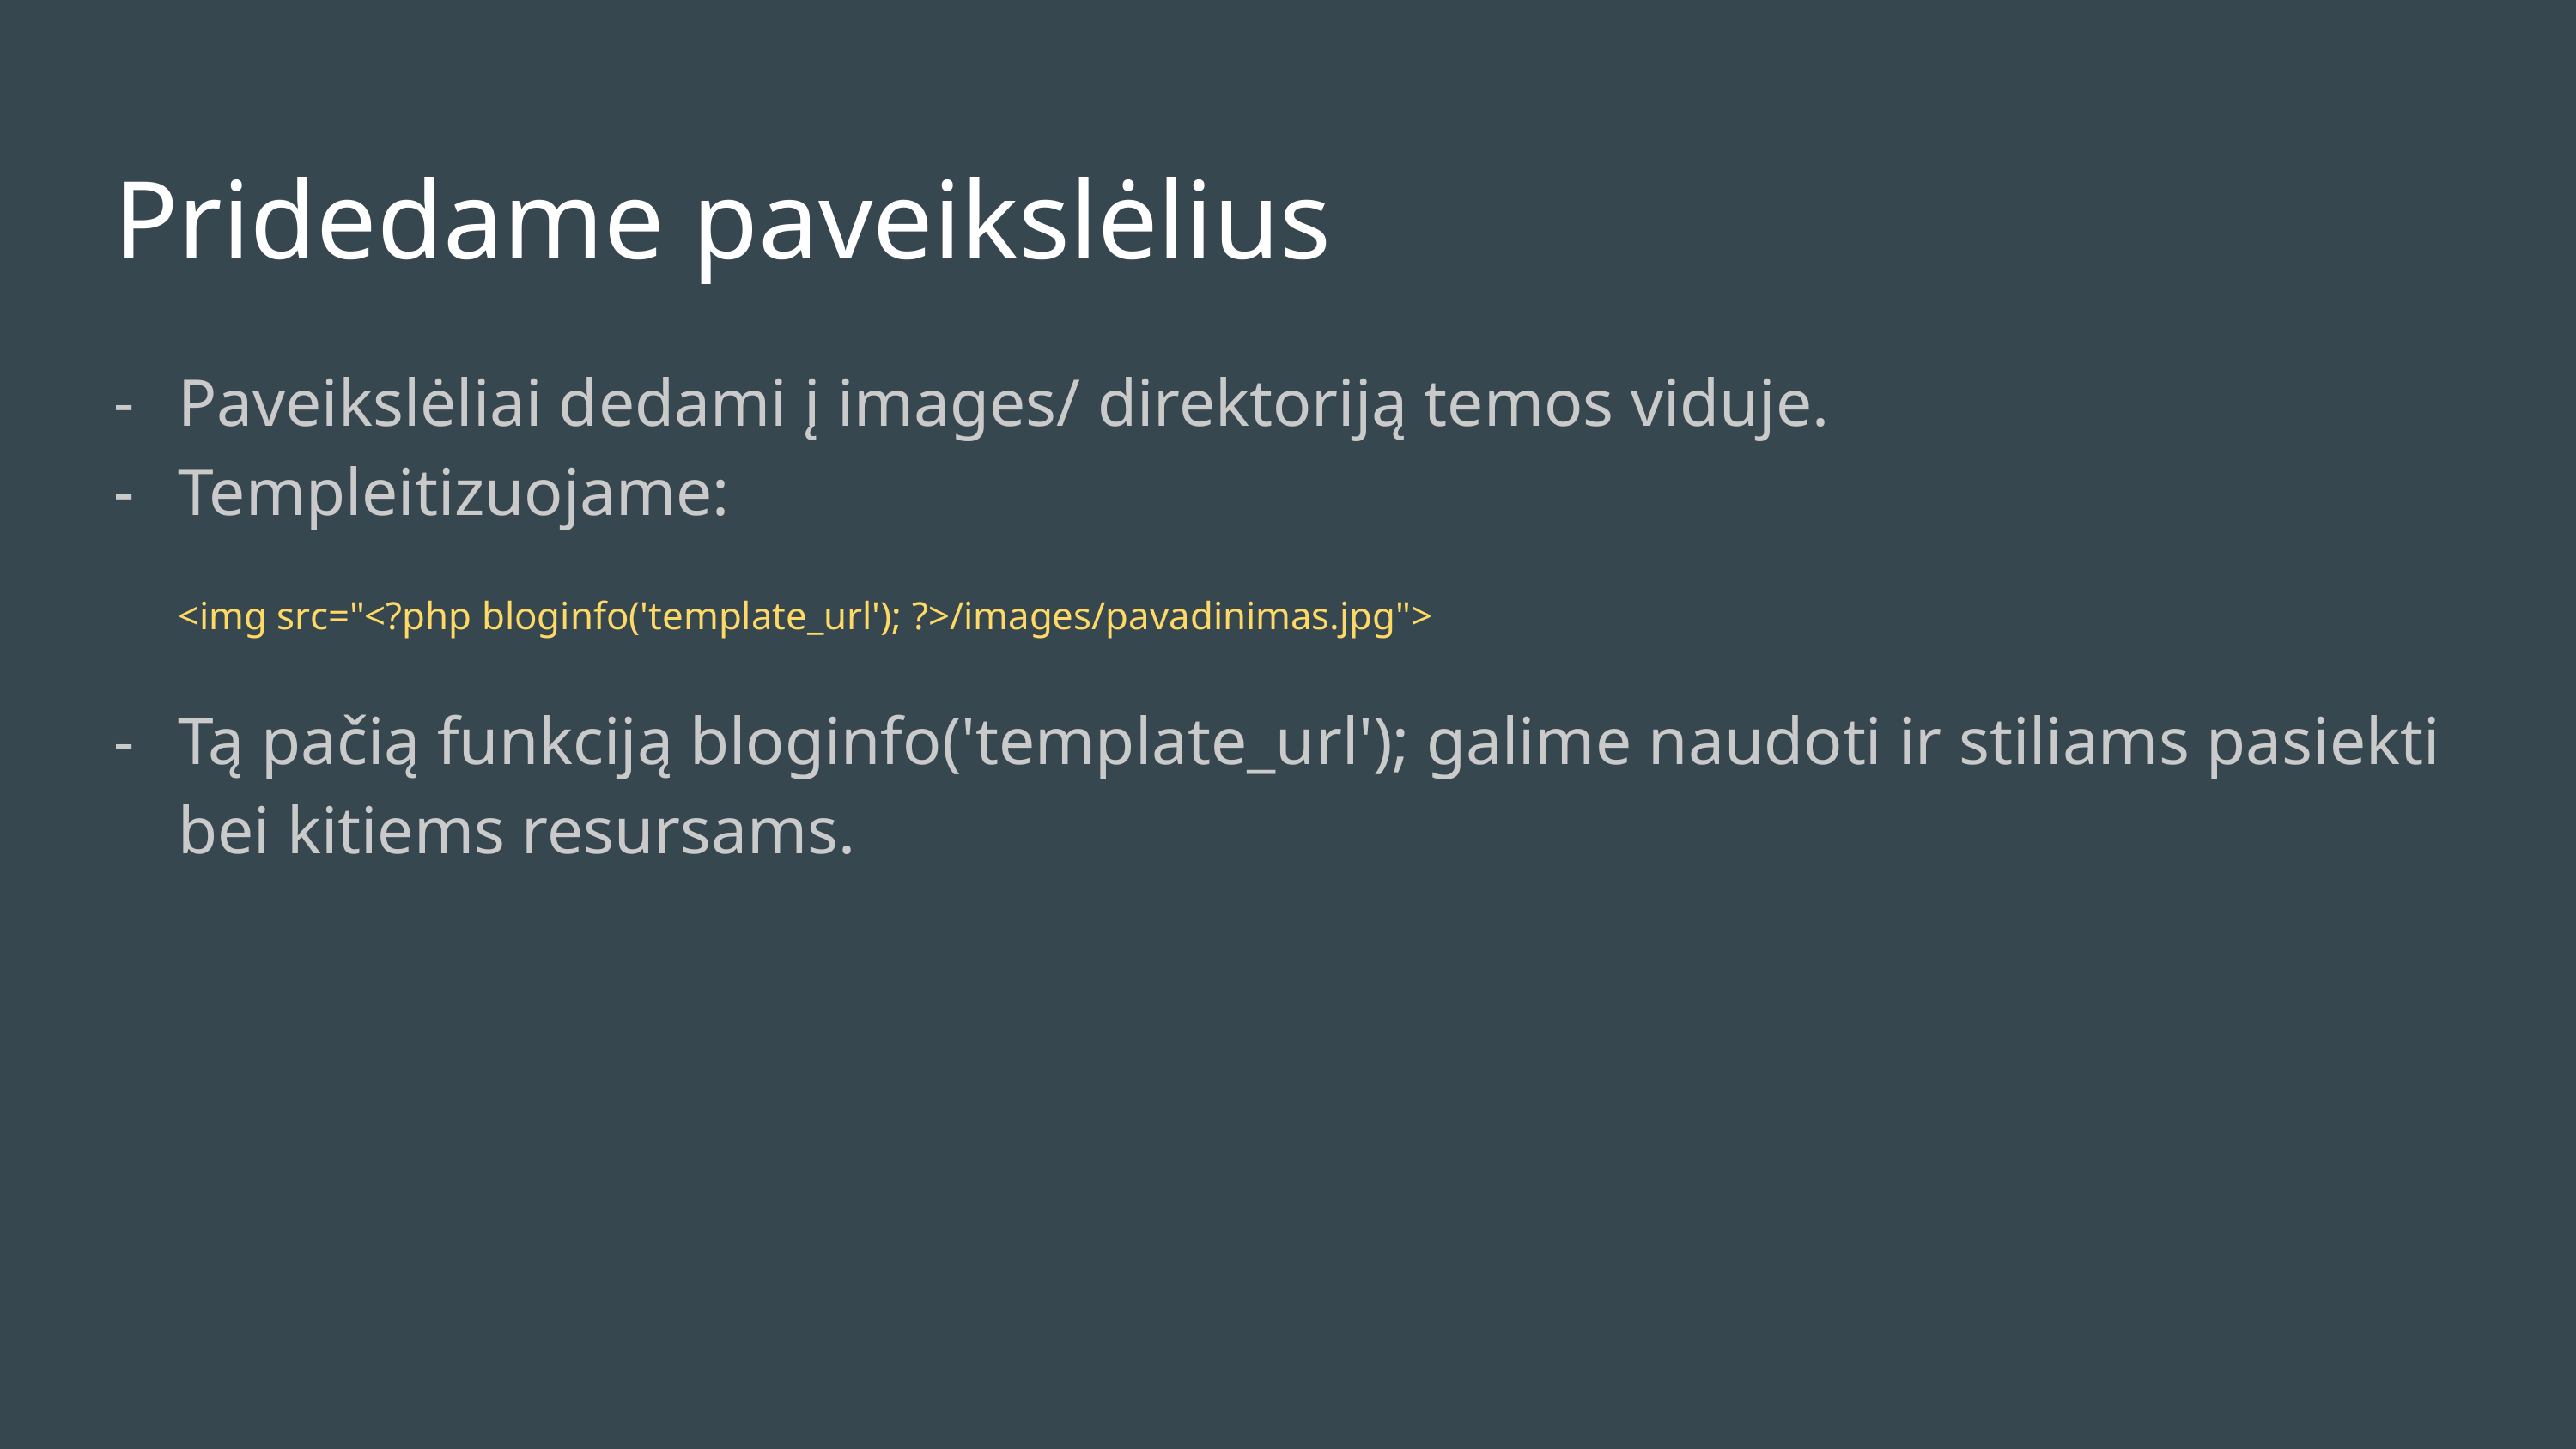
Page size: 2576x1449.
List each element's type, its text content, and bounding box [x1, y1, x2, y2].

title Pridedame paveikslėlius [88, 124, 2488, 287]
list Paveikslėliai dedami į images/ direktoriją temos viduje. Templeitizuojame: <img src="<?php bloginfo('template_url'); ?>/images/pavadinimas.jpg"> Tą pačią funkciją bloginfo('template_url'); galime naudoti ir stiliams pasiekti bei kitiems resursams. [88, 324, 2488, 1287]
